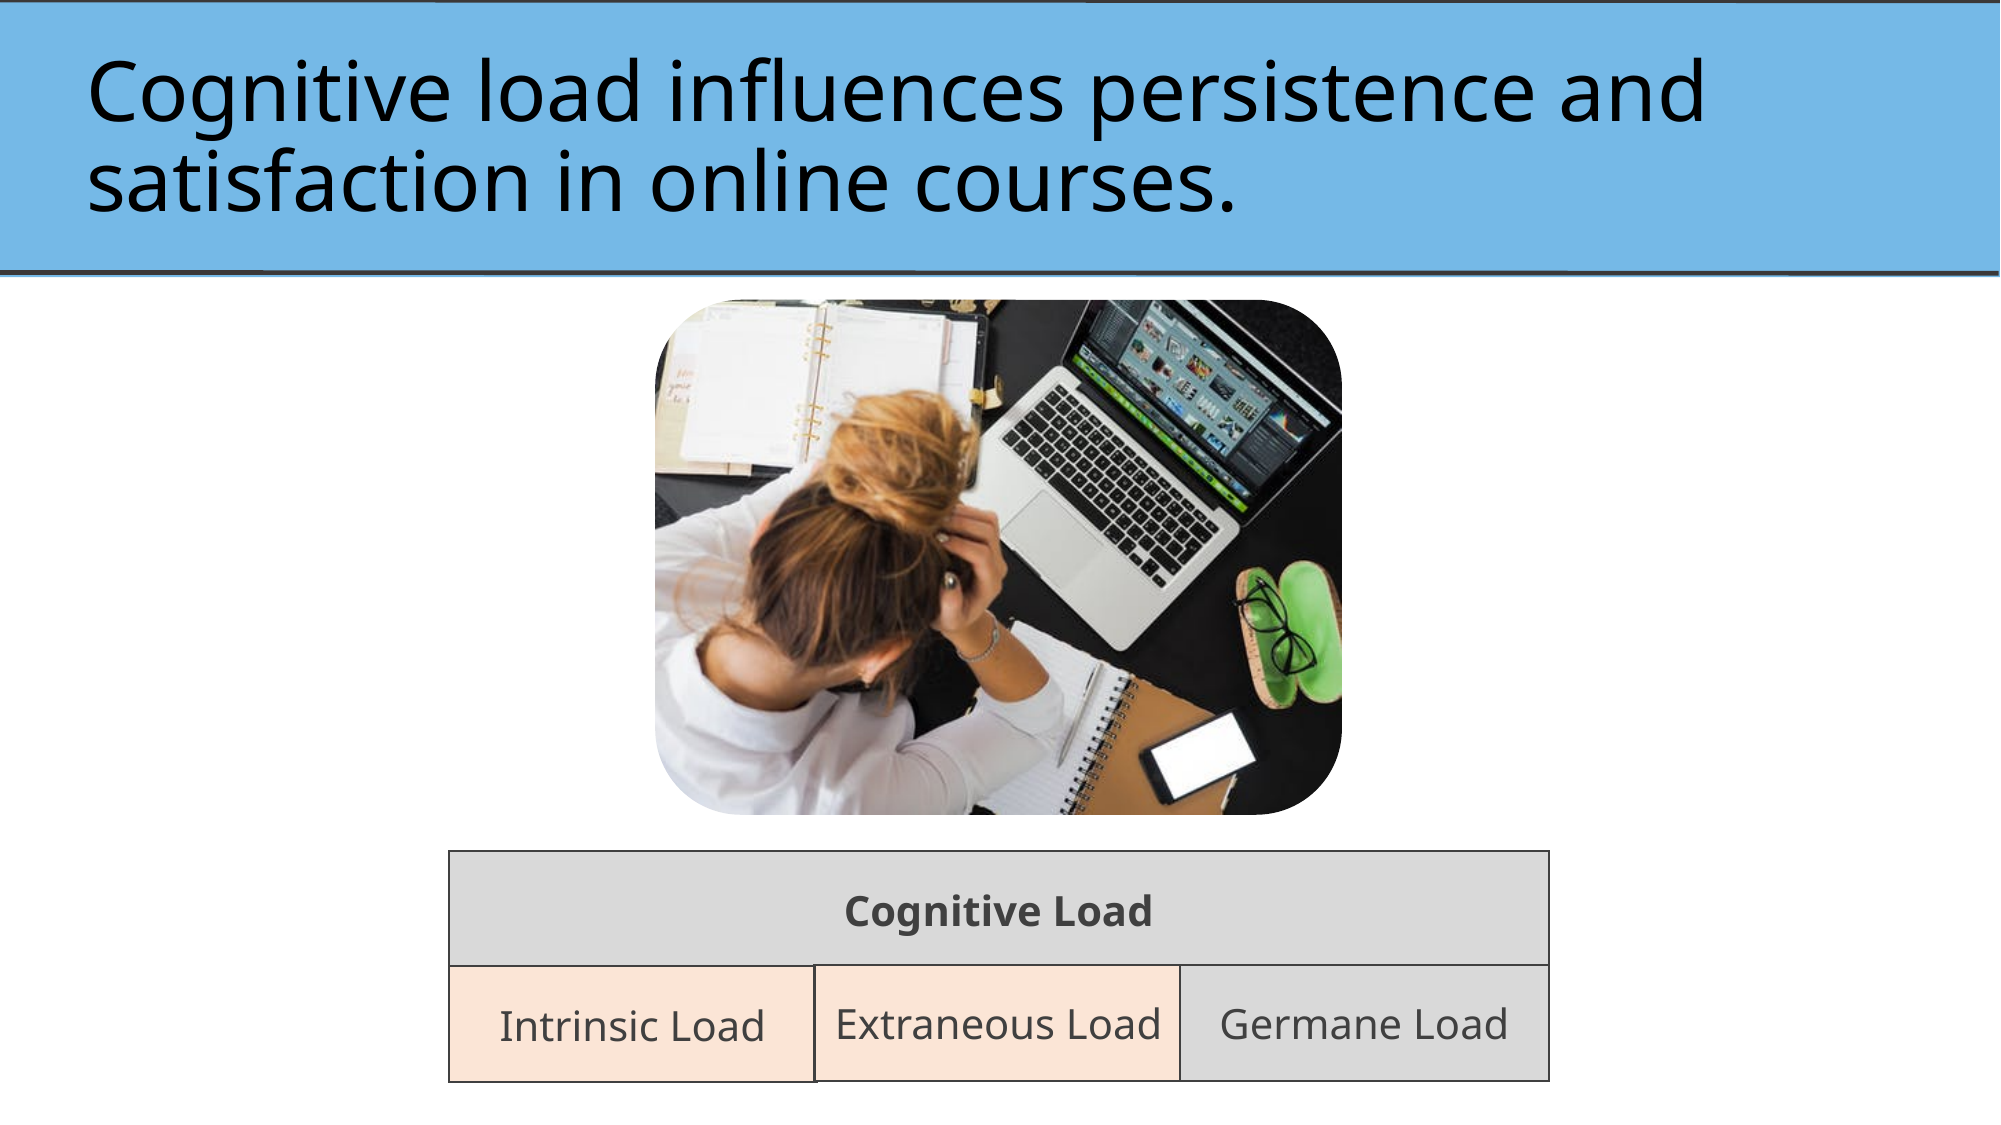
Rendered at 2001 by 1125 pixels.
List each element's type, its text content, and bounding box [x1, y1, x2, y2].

title Cognitive load influences persistence and satisfaction in online courses. [71, 30, 1927, 249]
picture [655, 299, 1342, 815]
text_box [0, 3, 2000, 278]
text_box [448, 851, 1549, 1083]
